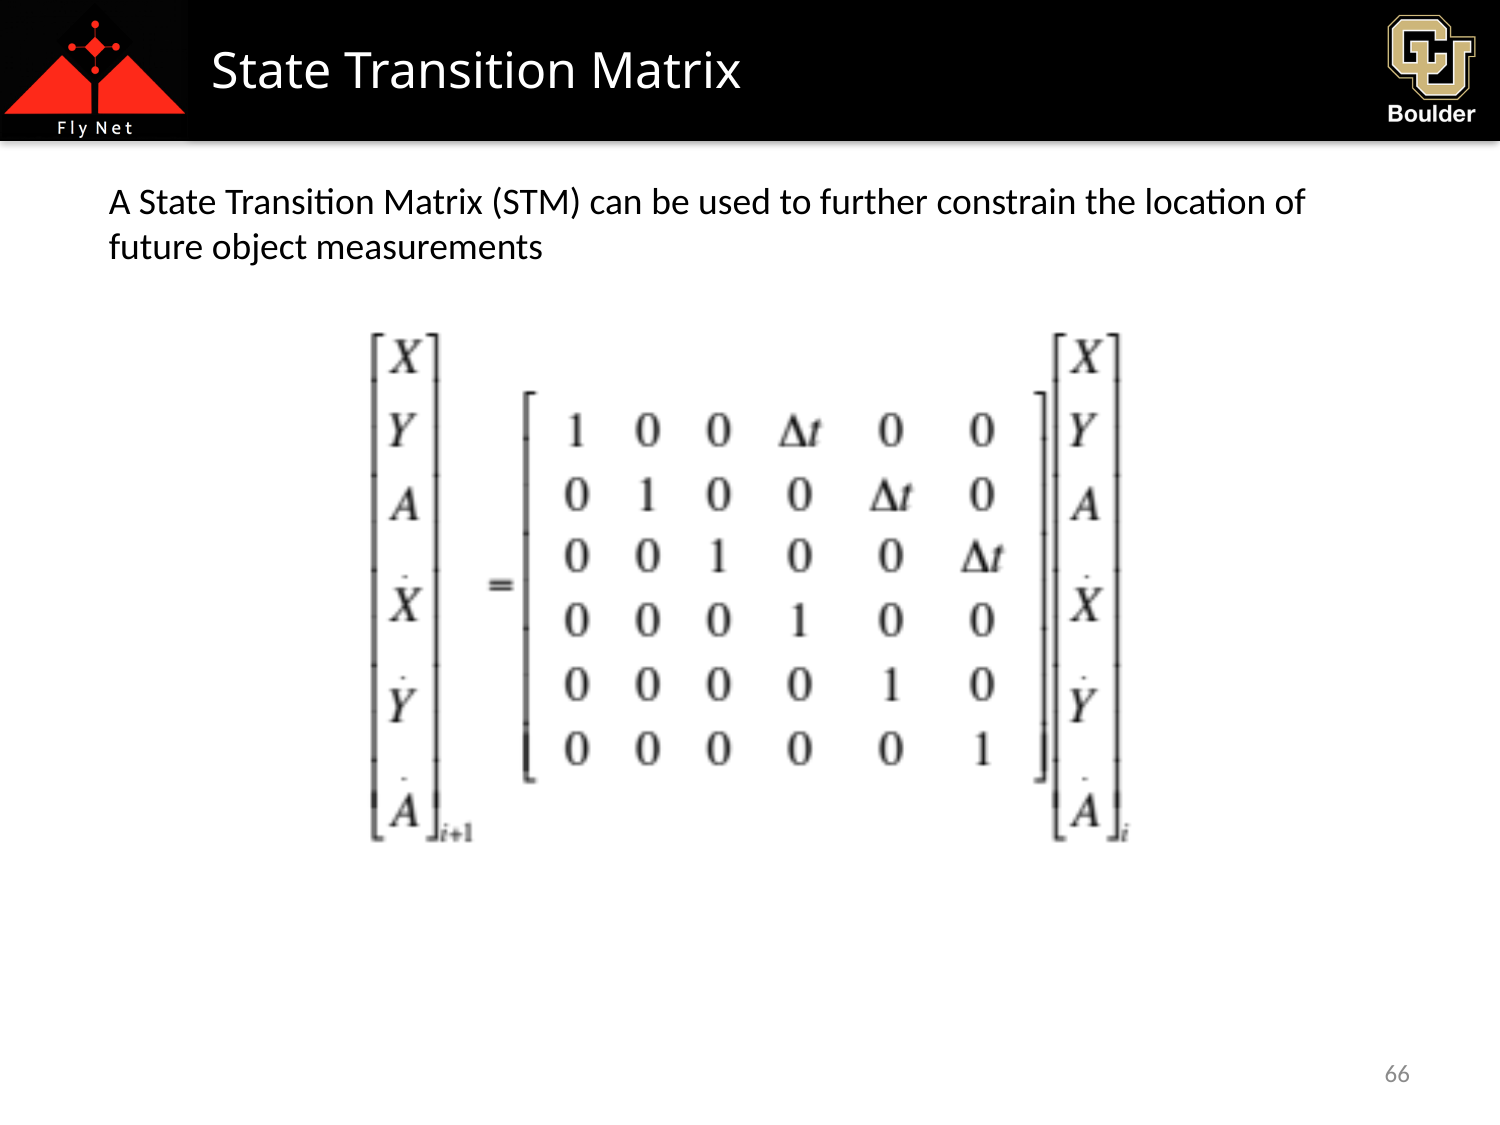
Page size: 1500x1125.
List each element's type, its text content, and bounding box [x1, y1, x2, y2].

text_box A State Transition Matrix (STM) can be used to further constrain the location of future object measurements [94, 169, 1364, 274]
slide_number 66 [1074, 1042, 1425, 1103]
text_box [366, 322, 1135, 846]
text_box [0, 0, 1500, 139]
